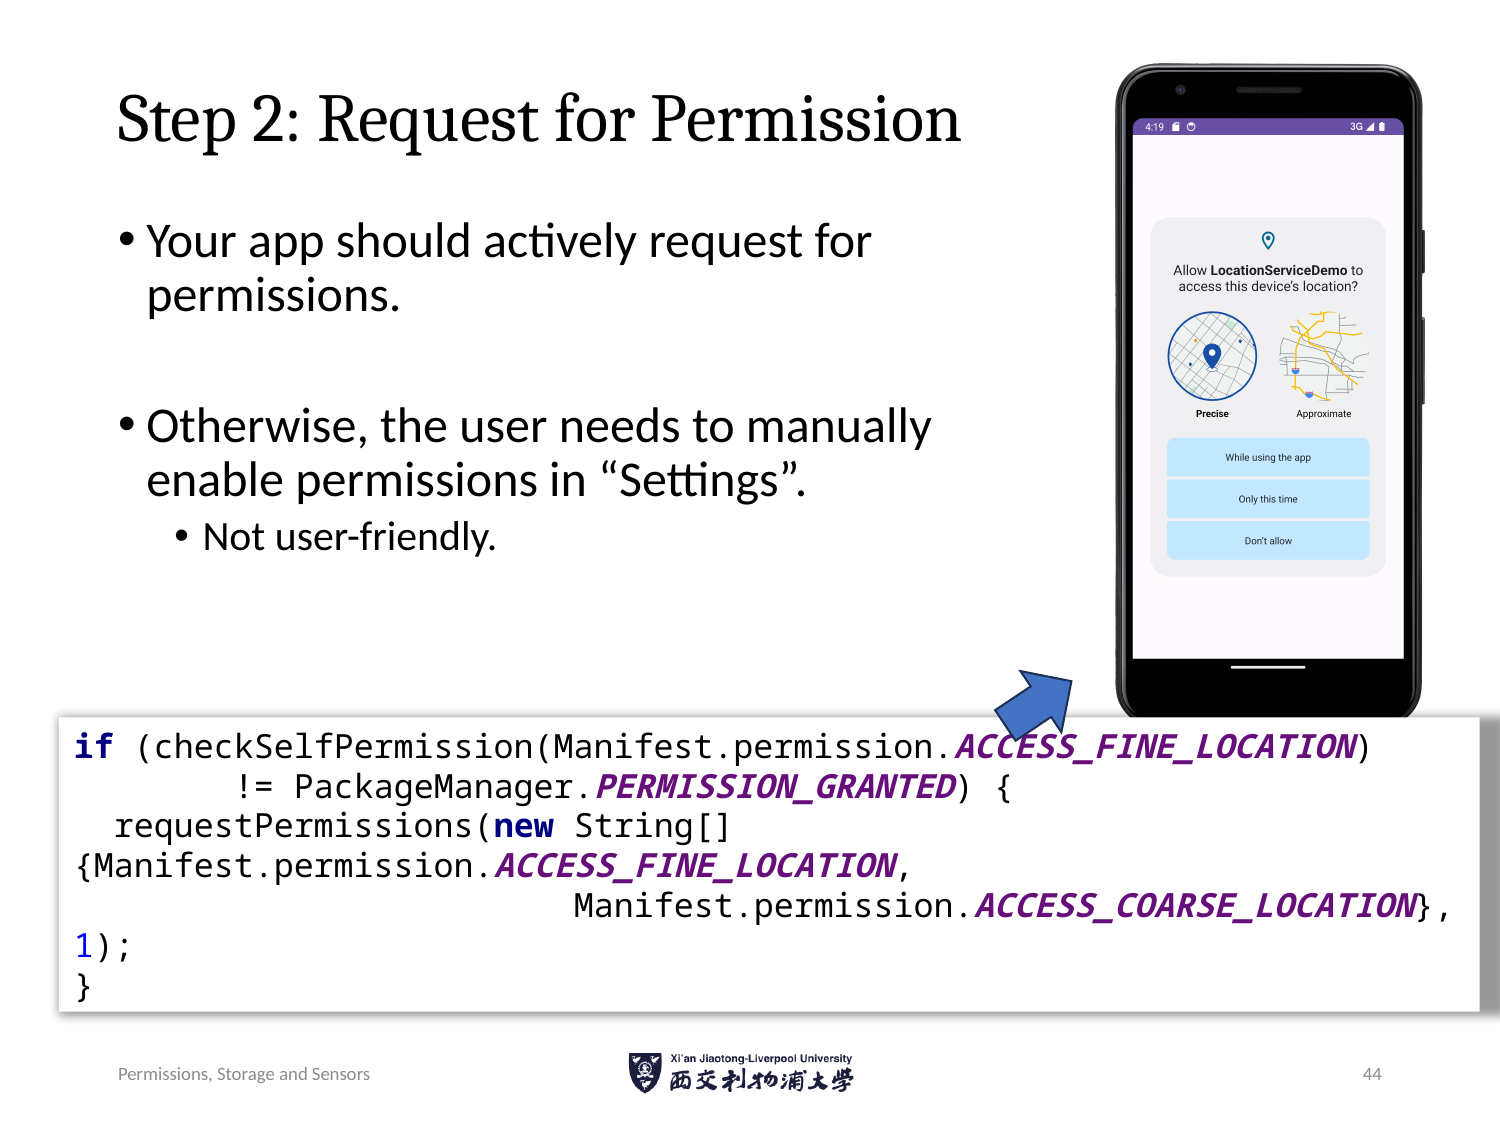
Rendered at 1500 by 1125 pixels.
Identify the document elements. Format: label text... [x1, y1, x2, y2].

text_box if (checkSelfPermission(Manifest.permission.ACCESS_FINE_LOCATION) != PackageManager.PERMISSION_GRANTED) { requestPermissions(new String[] {Manifest.permission.ACCESS_FINE_LOCATION, Manifest.permission.ACCESS_COARSE_LOCATION}, 1); } [58, 717, 1480, 1012]
text_box [993, 669, 1073, 743]
slide_number 44 [1059, 1042, 1397, 1103]
slide_number Permissions, Storage and Sensors [103, 1042, 441, 1103]
picture [625, 1049, 857, 1096]
title Step 2: Request for Permission [103, 59, 1397, 178]
picture [1115, 63, 1425, 727]
list Your app should actively request for permissions. Otherwise, the user needs to manually enable permissions in “Settings”. Not user-friendly. [103, 206, 962, 709]
